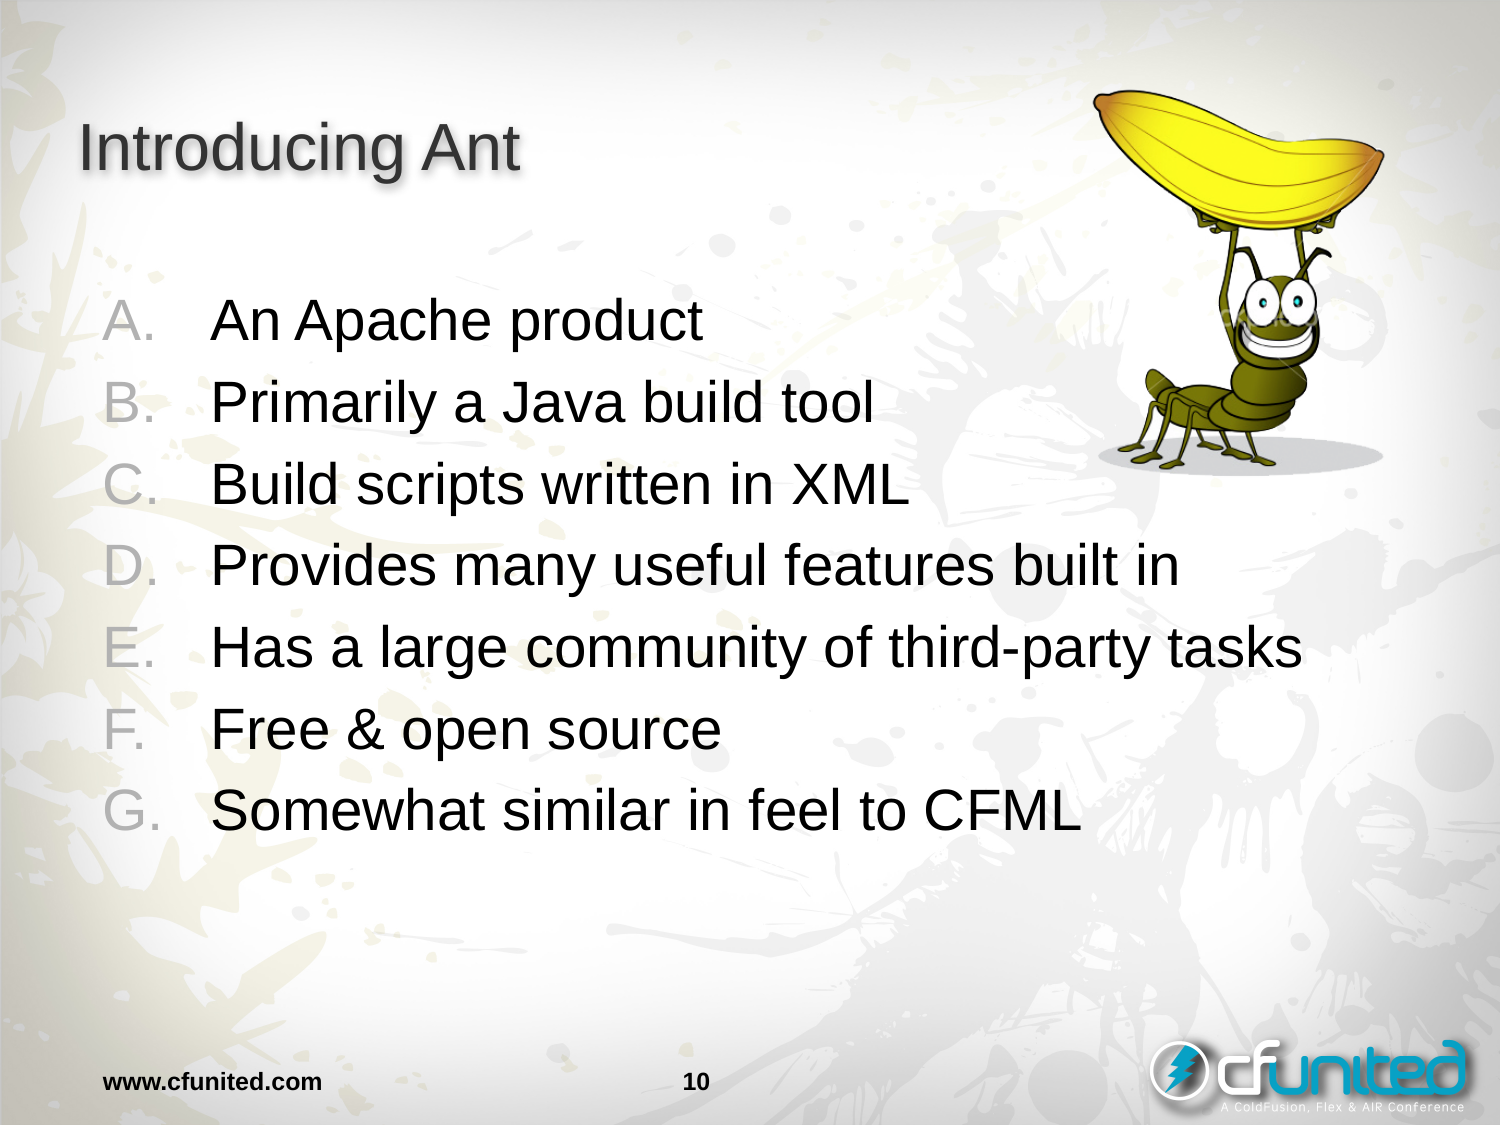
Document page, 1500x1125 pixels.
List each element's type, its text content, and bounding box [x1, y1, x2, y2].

title Introducing Ant [62, 62, 1463, 226]
list An Apache product Primarily a Java build tool Build scripts written in XML Provides many useful features built in Has a large community of third-party tasks Free & open source Somewhat similar in feel to CFML [87, 274, 1413, 1013]
picture [0, 0, 1500, 1125]
